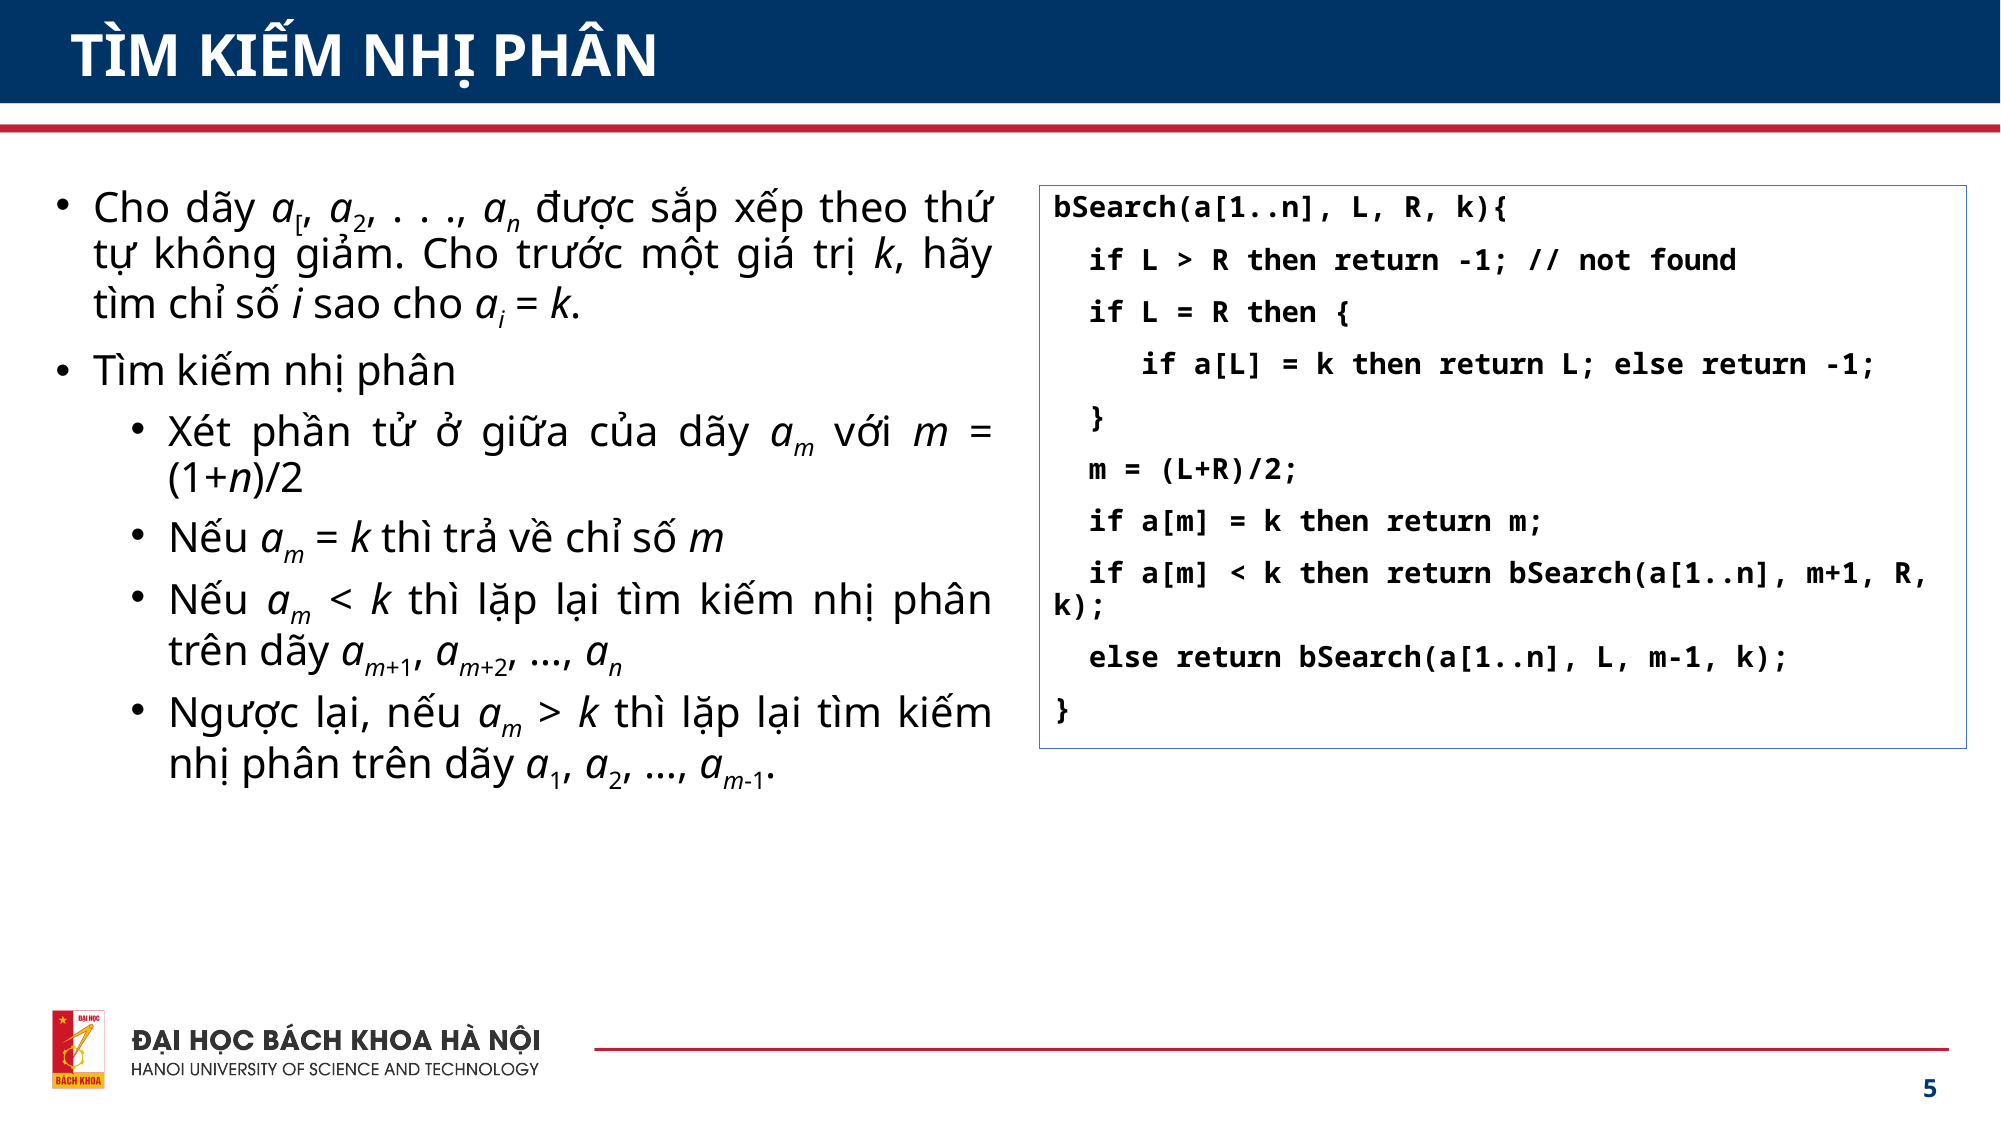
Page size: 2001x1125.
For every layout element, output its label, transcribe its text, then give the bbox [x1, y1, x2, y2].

picture [0, 0, 2001, 1125]
title TÌM KIẾM NHỊ PHÂN [55, 18, 1945, 90]
text_box Cho dãy a[, a2, . . ., an được sắp xếp theo thứ tự không giảm. Cho trước một giá trị k, hãy tìm chỉ số i sao cho ai = k. Tìm kiếm nhị phân Xét phần tử ở giữa của dãy am với m = (1+n)/2 Nếu am = k thì trả về chỉ số m Nếu am < k thì lặp lại tìm kiếm nhị phân trên dãy am+1, am+2, …, an Ngược lại, nếu am > k thì lặp lại tìm kiếm nhị phân trên dãy a1, a2, …, am-1. [40, 173, 1009, 872]
slide_number 5 [1502, 1065, 1953, 1125]
text_box bSearch(a[1..n], L, R, k){ if L > R then return -1; // not found if L = R then { if a[L] = k then return L; else return -1; } m = (L+R)/2; if a[m] = k then return m; if a[m] < k then return bSearch(a[1..n], m+1, R, k); else return bSearch(a[1..n], L, m-1, k); } [1039, 185, 1967, 749]
